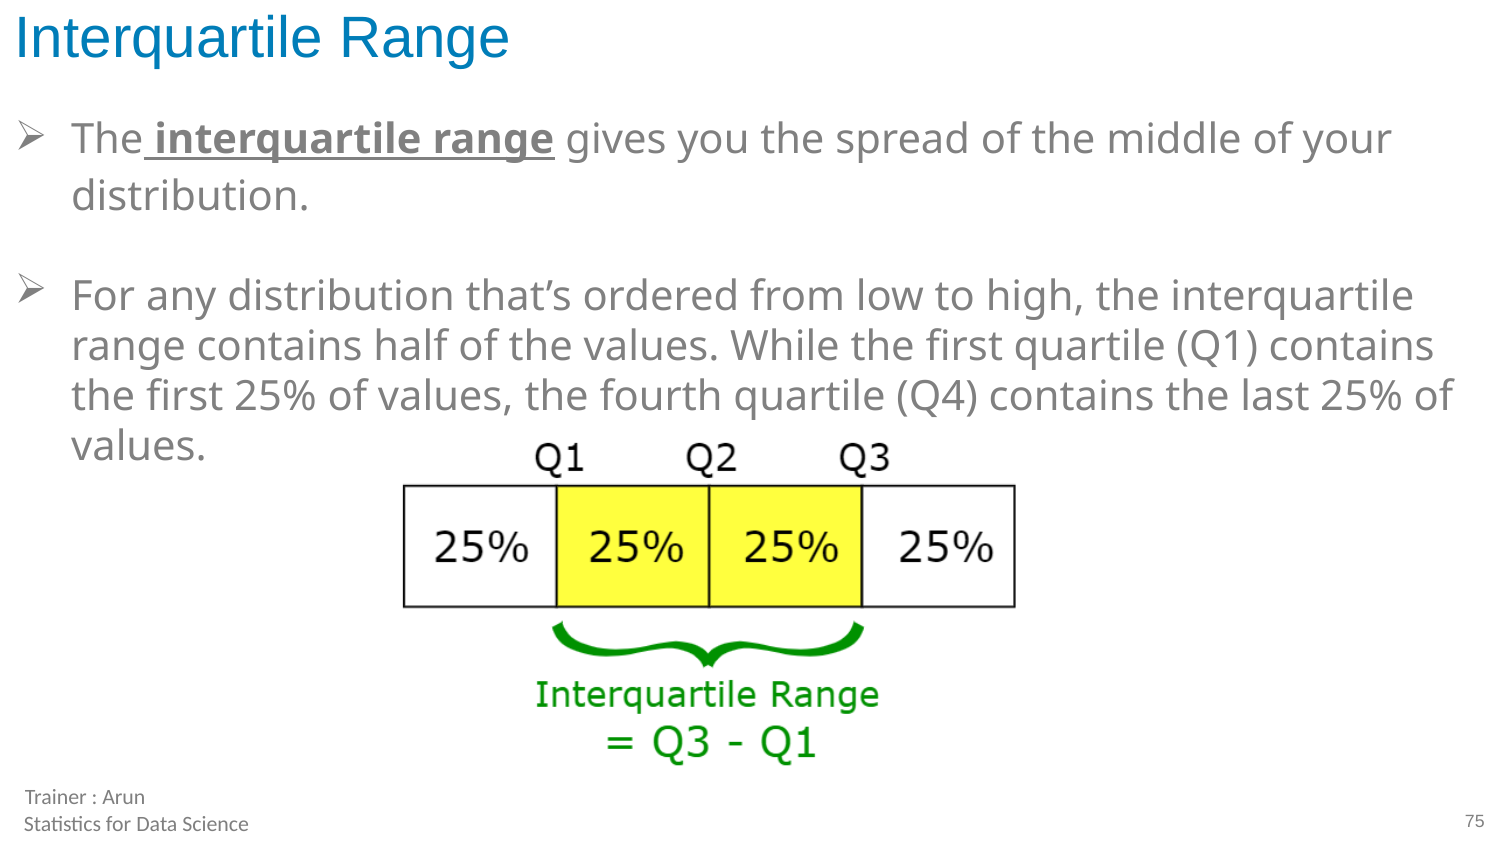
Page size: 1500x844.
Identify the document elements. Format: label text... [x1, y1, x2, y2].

title Interquartile Range [0, 0, 1350, 104]
text_box The interquartile range gives you the spread of the middle of your distribution. For any distribution that’s ordered from low to high, the interquartile range contains half of the values. While the first quartile (Q1) contains the first 25% of values, the fourth quartile (Q4) contains the last 25% of values. [0, 104, 1487, 512]
picture [374, 436, 1039, 771]
